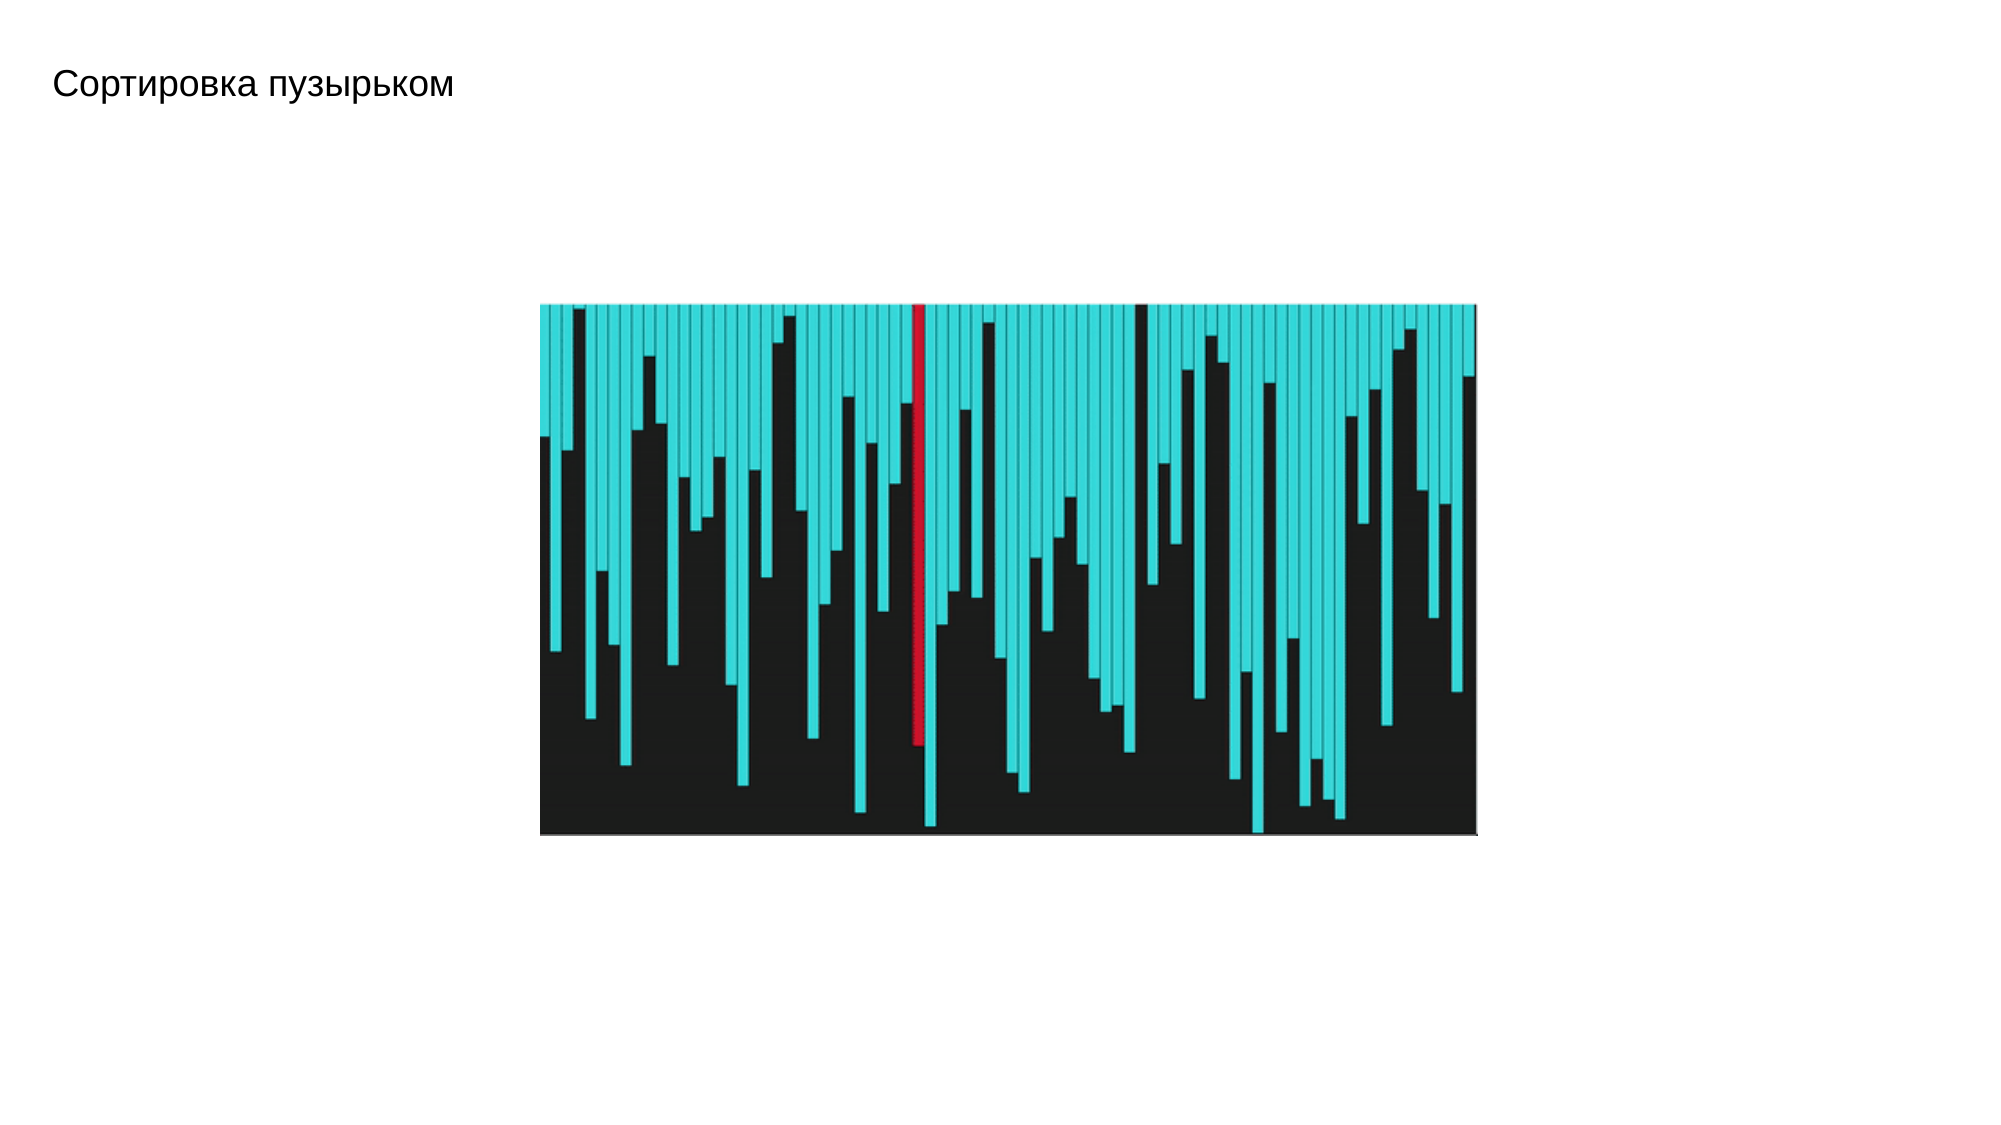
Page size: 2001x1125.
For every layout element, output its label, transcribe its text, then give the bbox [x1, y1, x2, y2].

text_box Сортировка пузырьком [37, 51, 488, 150]
picture [539, 302, 1478, 836]
